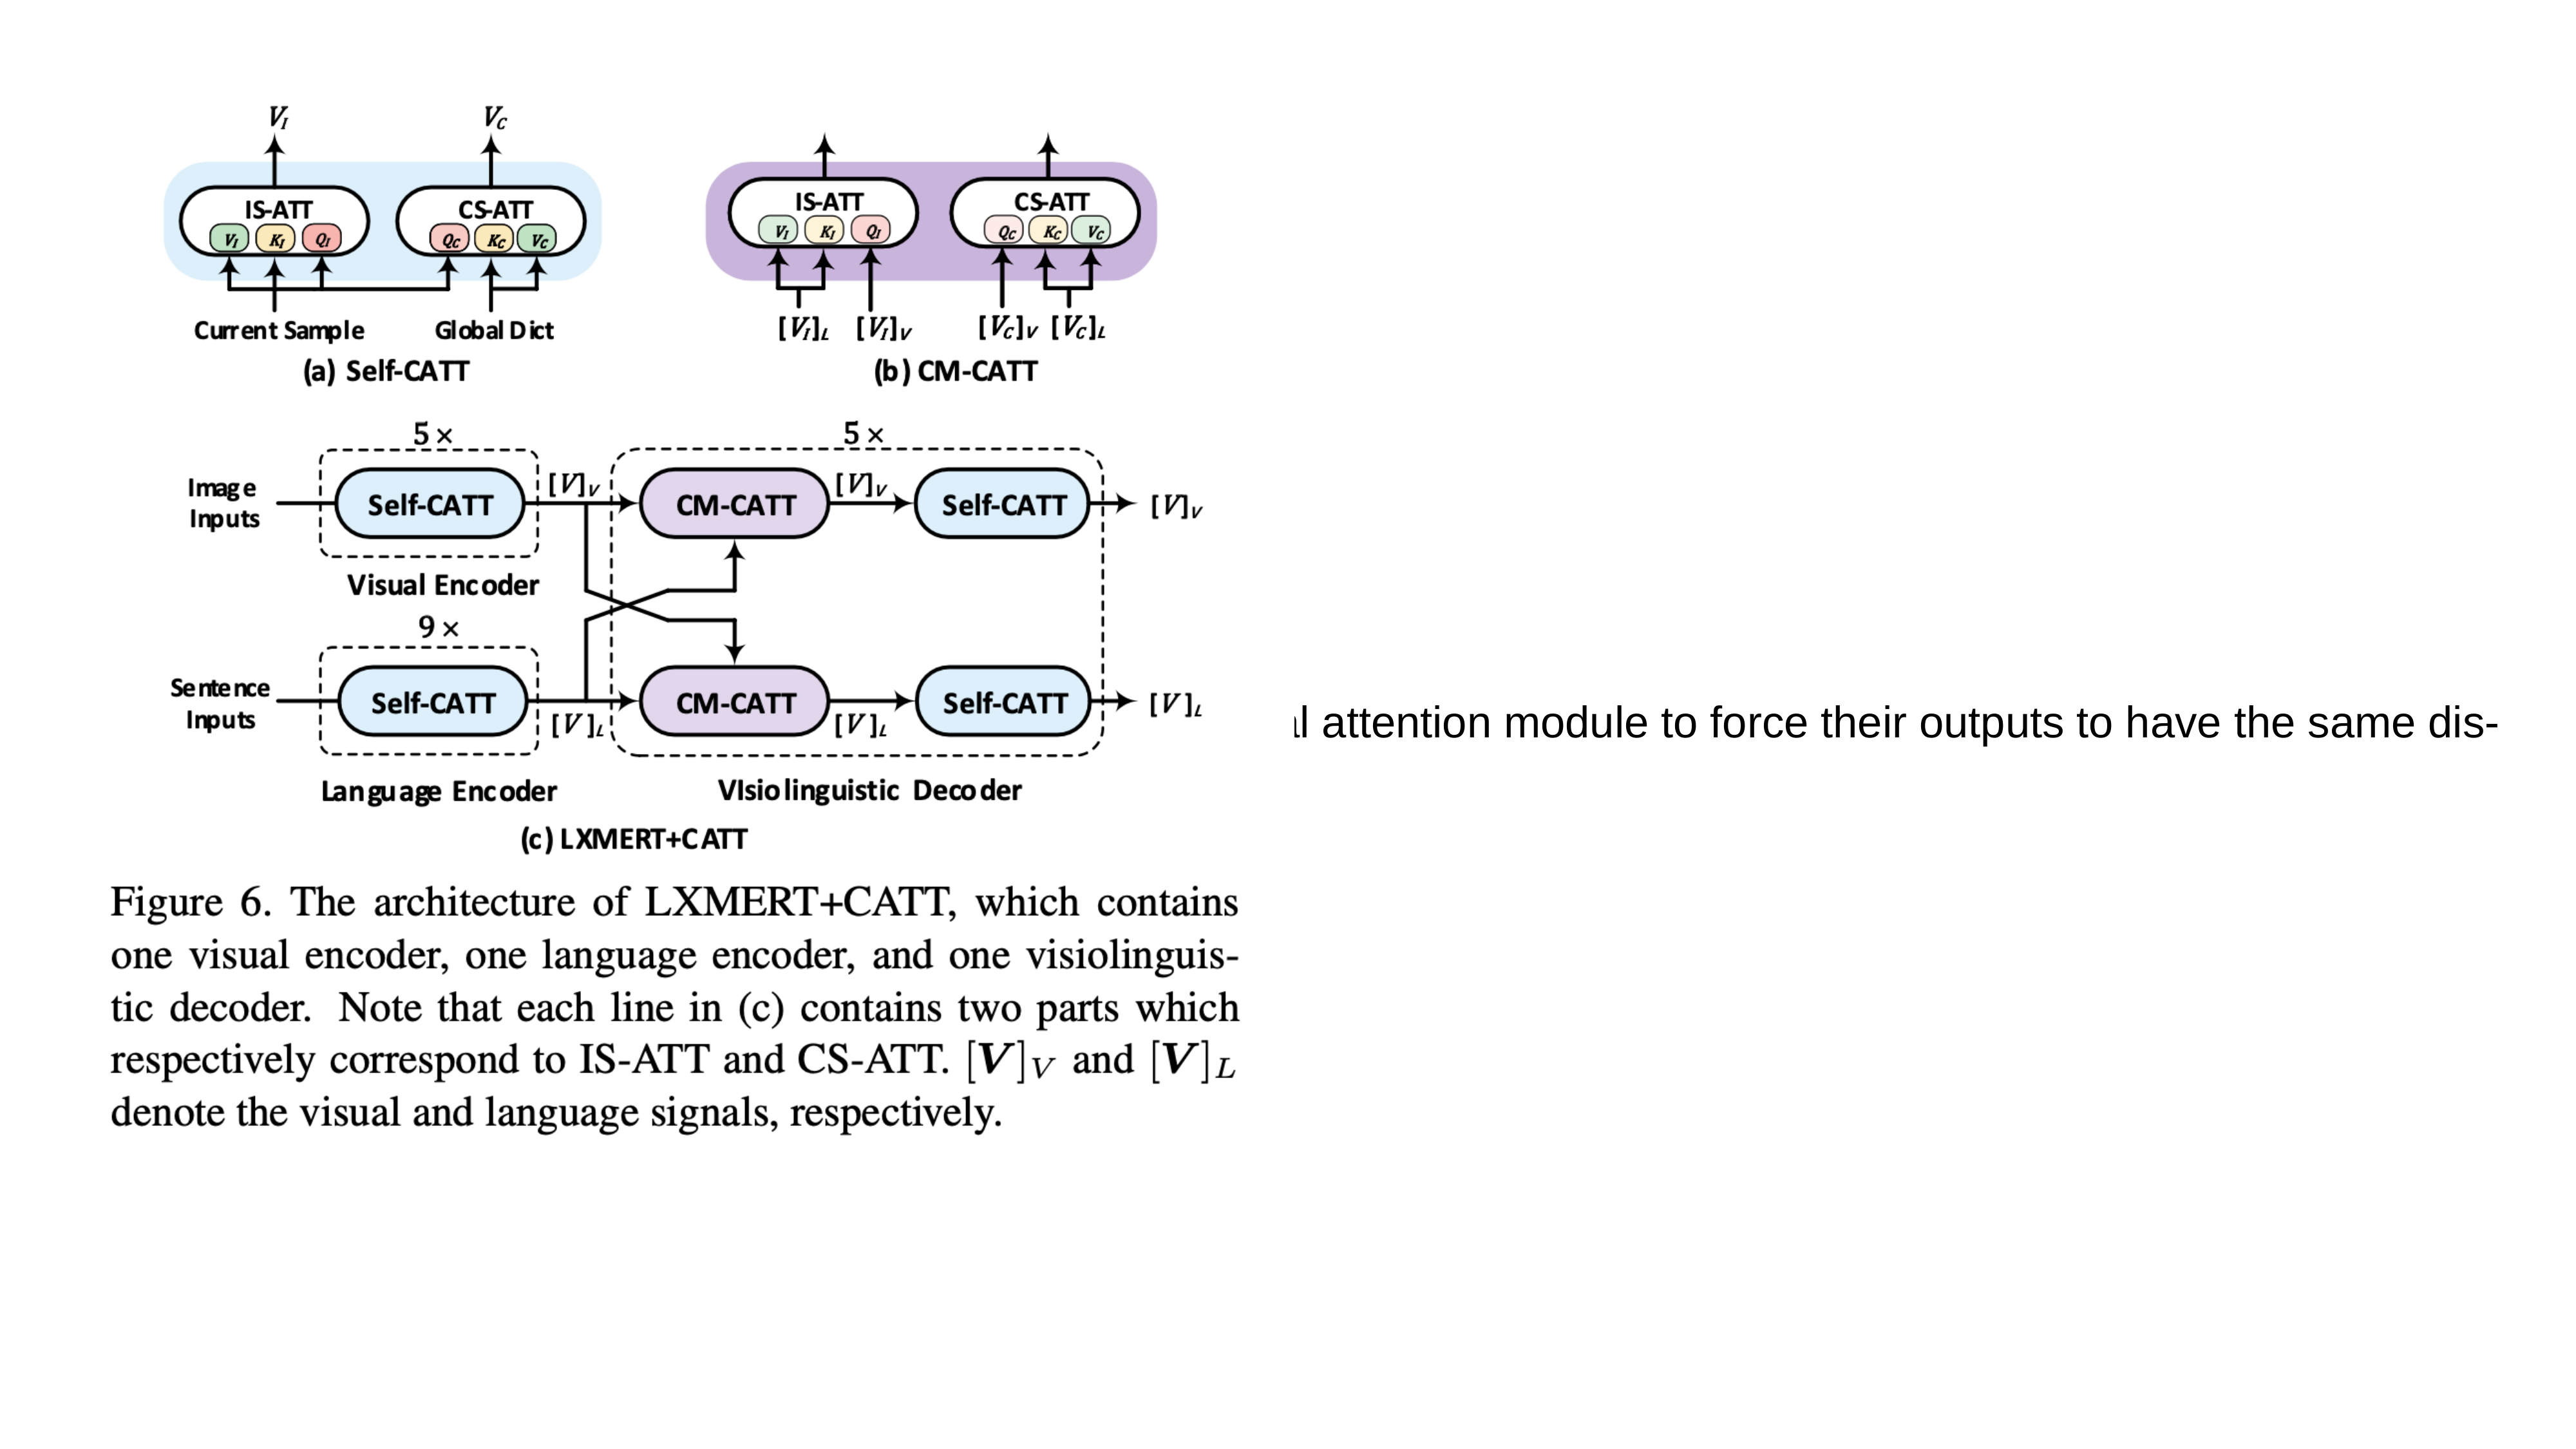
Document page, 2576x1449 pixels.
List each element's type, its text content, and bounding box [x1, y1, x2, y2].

text_box LXMERT+CATT we share the parameters of IS-ATT and CS-ATT in each causal attention module to force their outputs to have the same dis- tributions. [1294, 607, 2508, 842]
picture [68, 75, 1294, 1155]
